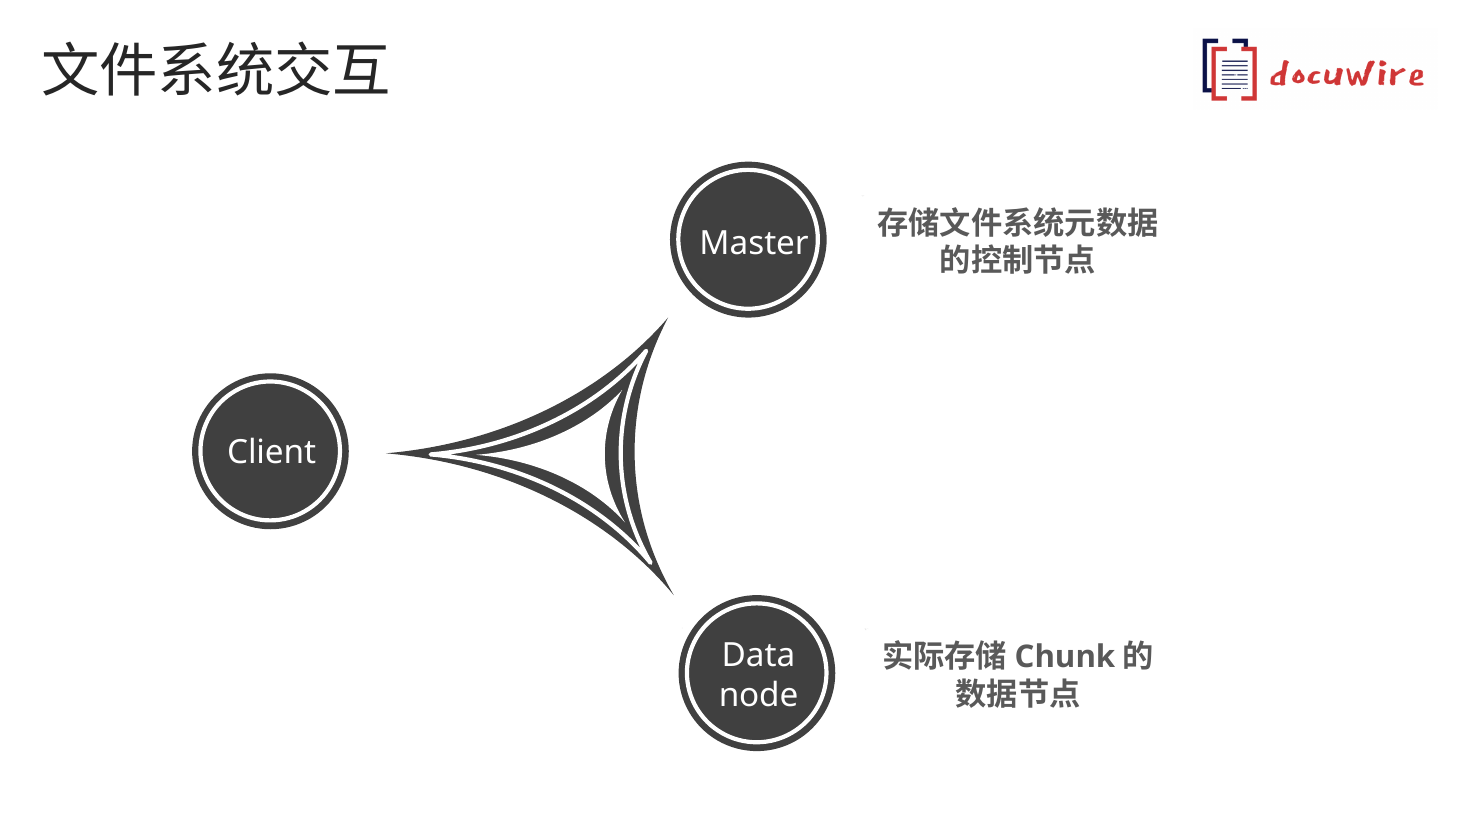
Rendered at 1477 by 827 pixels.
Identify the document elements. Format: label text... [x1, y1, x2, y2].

text_box 实际存储Chunk的数据节点 [864, 629, 1172, 719]
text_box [669, 161, 832, 318]
text_box [194, 371, 347, 425]
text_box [390, 312, 669, 601]
picture [1192, 27, 1439, 110]
text_box 文件系统交互 [0, 25, 411, 111]
text_box [203, 477, 338, 523]
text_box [678, 594, 836, 752]
text_box 存储文件系统元数据的控制节点 [861, 195, 1176, 286]
text_box [190, 426, 347, 532]
text_box [203, 379, 338, 425]
text_box Client [194, 425, 349, 477]
